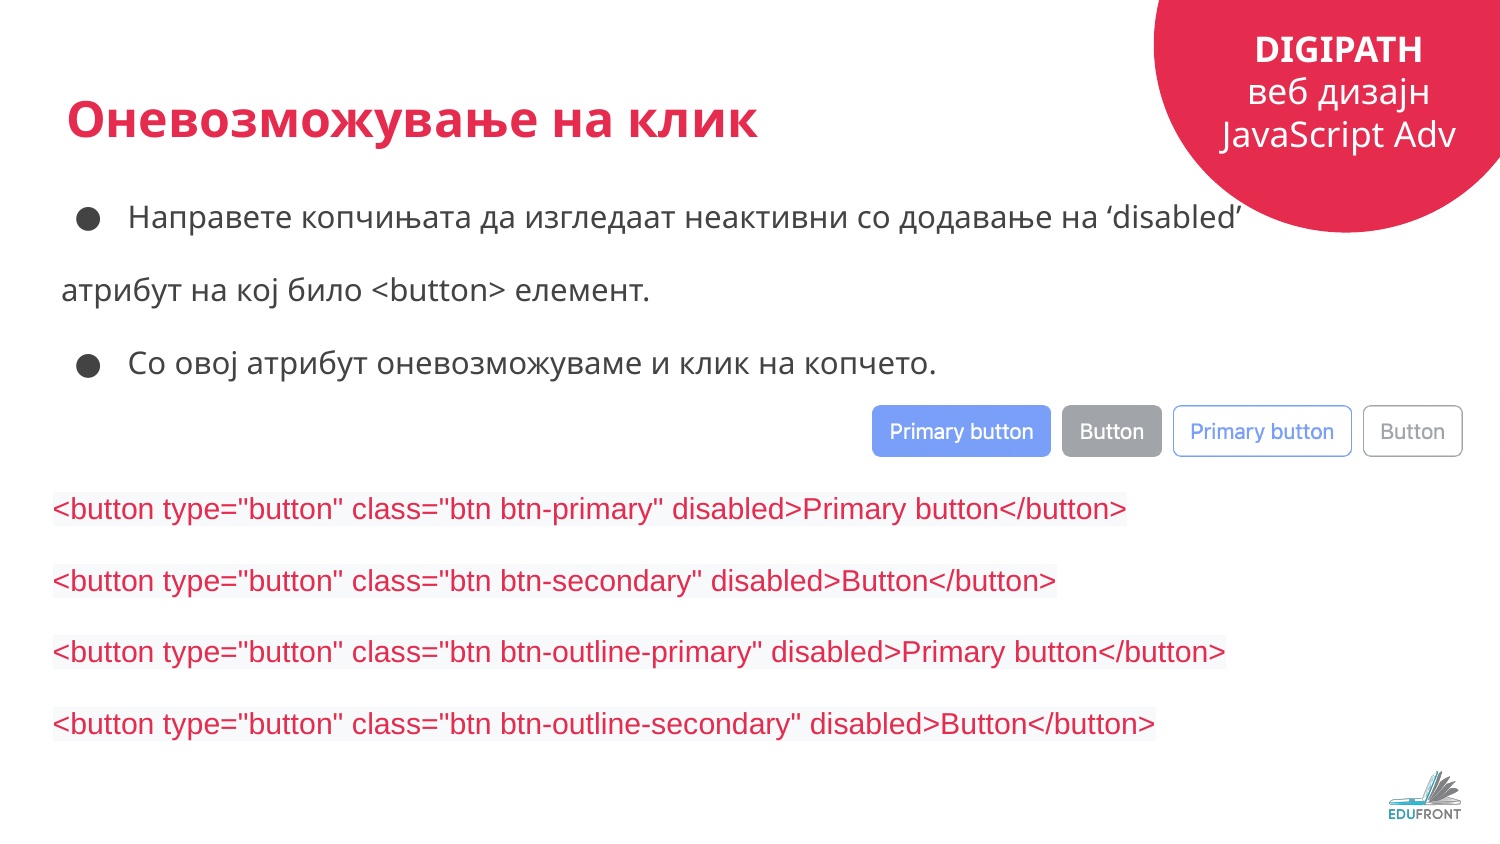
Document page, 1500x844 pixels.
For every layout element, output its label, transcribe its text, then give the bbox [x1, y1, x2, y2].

list Направете копчињата да изгледаат неактивни со додавање на ‘disabled’ атрибут на кој било <button> елемент. Со овој атрибут оневозможуваме и клик на копчето. <button type="button" class="btn btn-primary" disabled>Primary button</button> <button type="button" class="btn btn-secondary" disabled>Button</button> <button type="button" class="btn btn-outline-primary" disabled>Primary button</button> <button type="button" class="btn btn-outline-secondary" disabled>Button</button> [37, 166, 1436, 798]
picture [853, 390, 1500, 475]
picture [1389, 771, 1461, 819]
title Оневозможување на клик [51, 72, 1449, 167]
